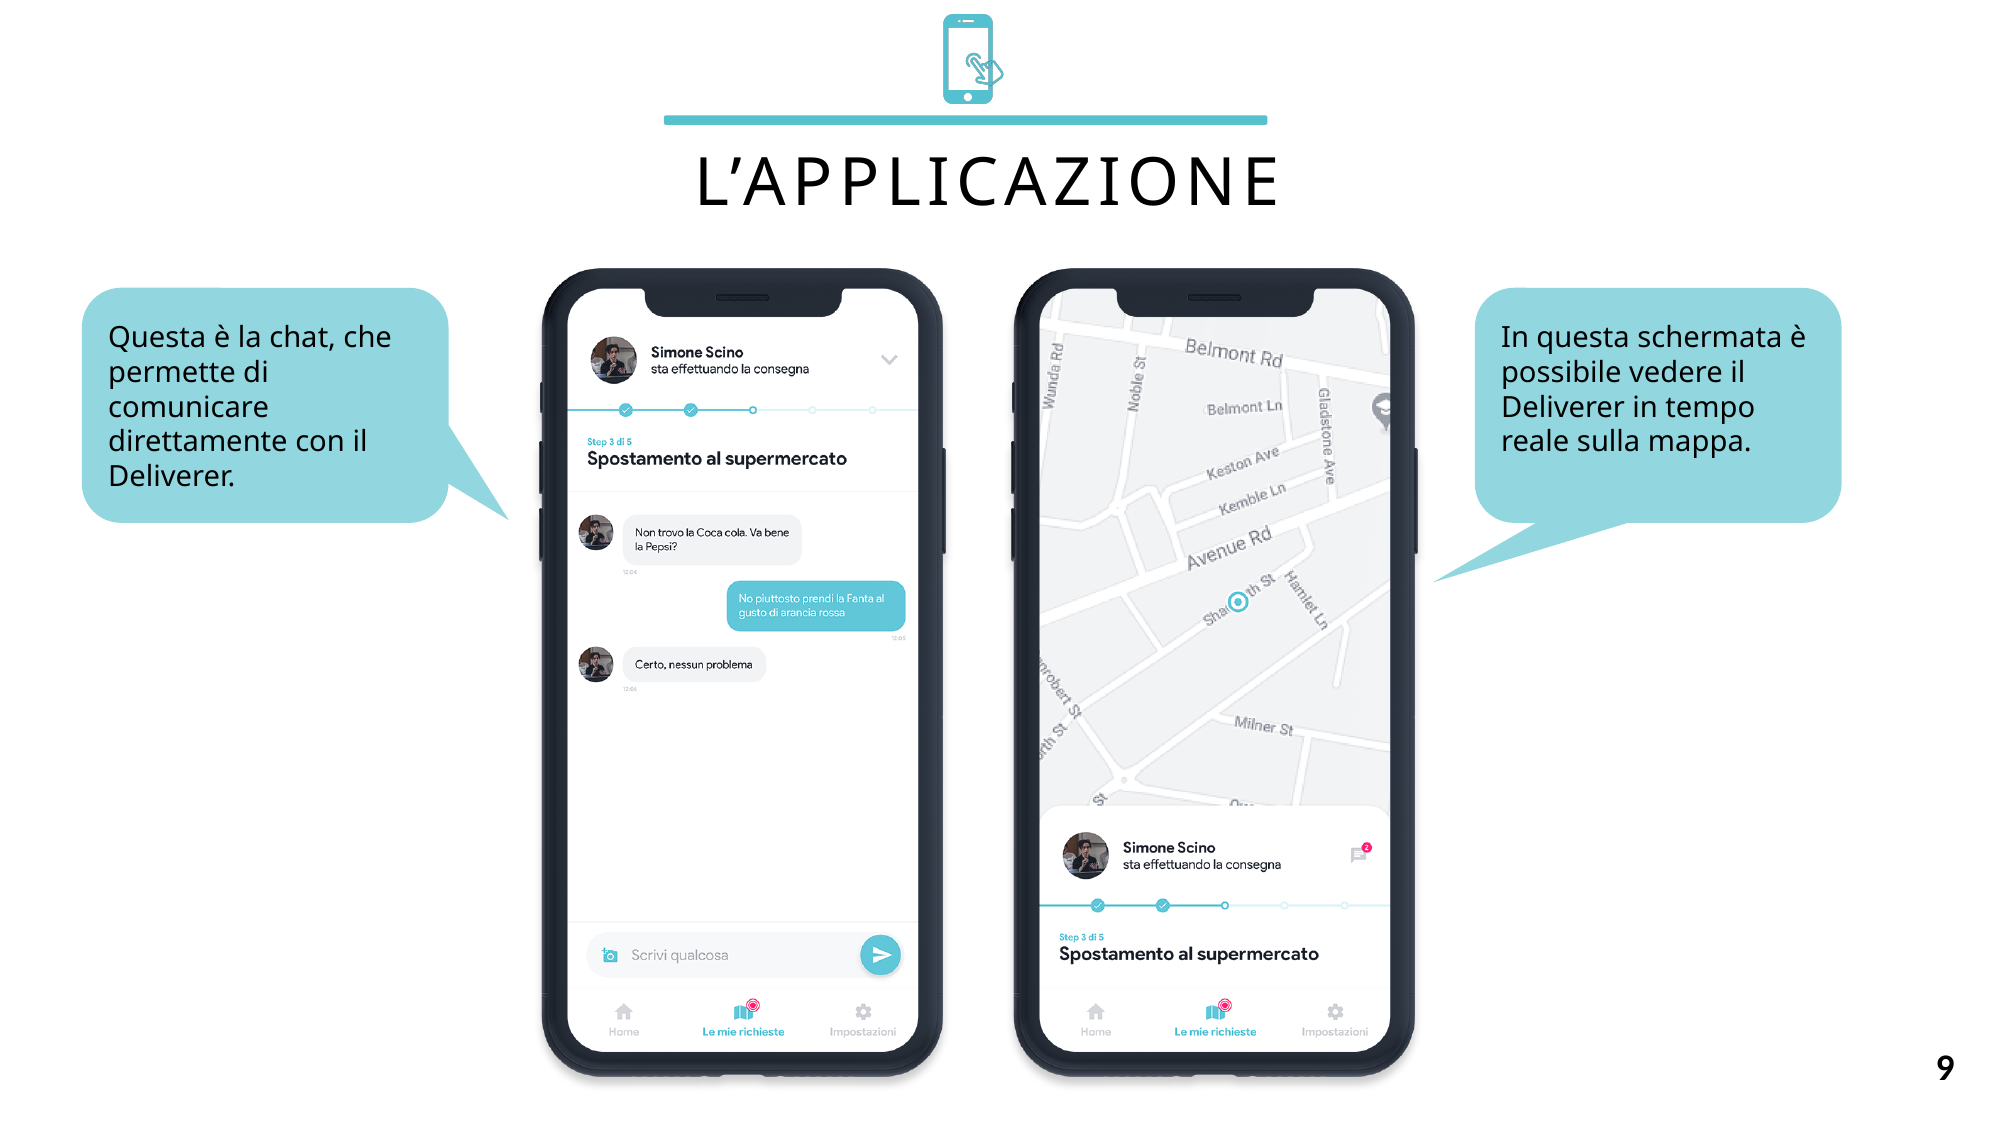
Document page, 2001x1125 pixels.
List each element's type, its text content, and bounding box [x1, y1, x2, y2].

picture [999, 245, 1429, 1099]
picture [527, 245, 957, 1099]
text_box 9 [1920, 1035, 1970, 1096]
picture [923, 14, 1013, 104]
text_box [663, 115, 1268, 125]
text_box In questa schermata è possibile vedere il Deliverer in tempo reale sulla mappa. [1432, 286, 1843, 584]
text_box Questa è la chat, che permette di comunicare direttamente con il Deliverer. [80, 286, 510, 524]
text_box L’APPLICAZIONE [679, 131, 1295, 226]
